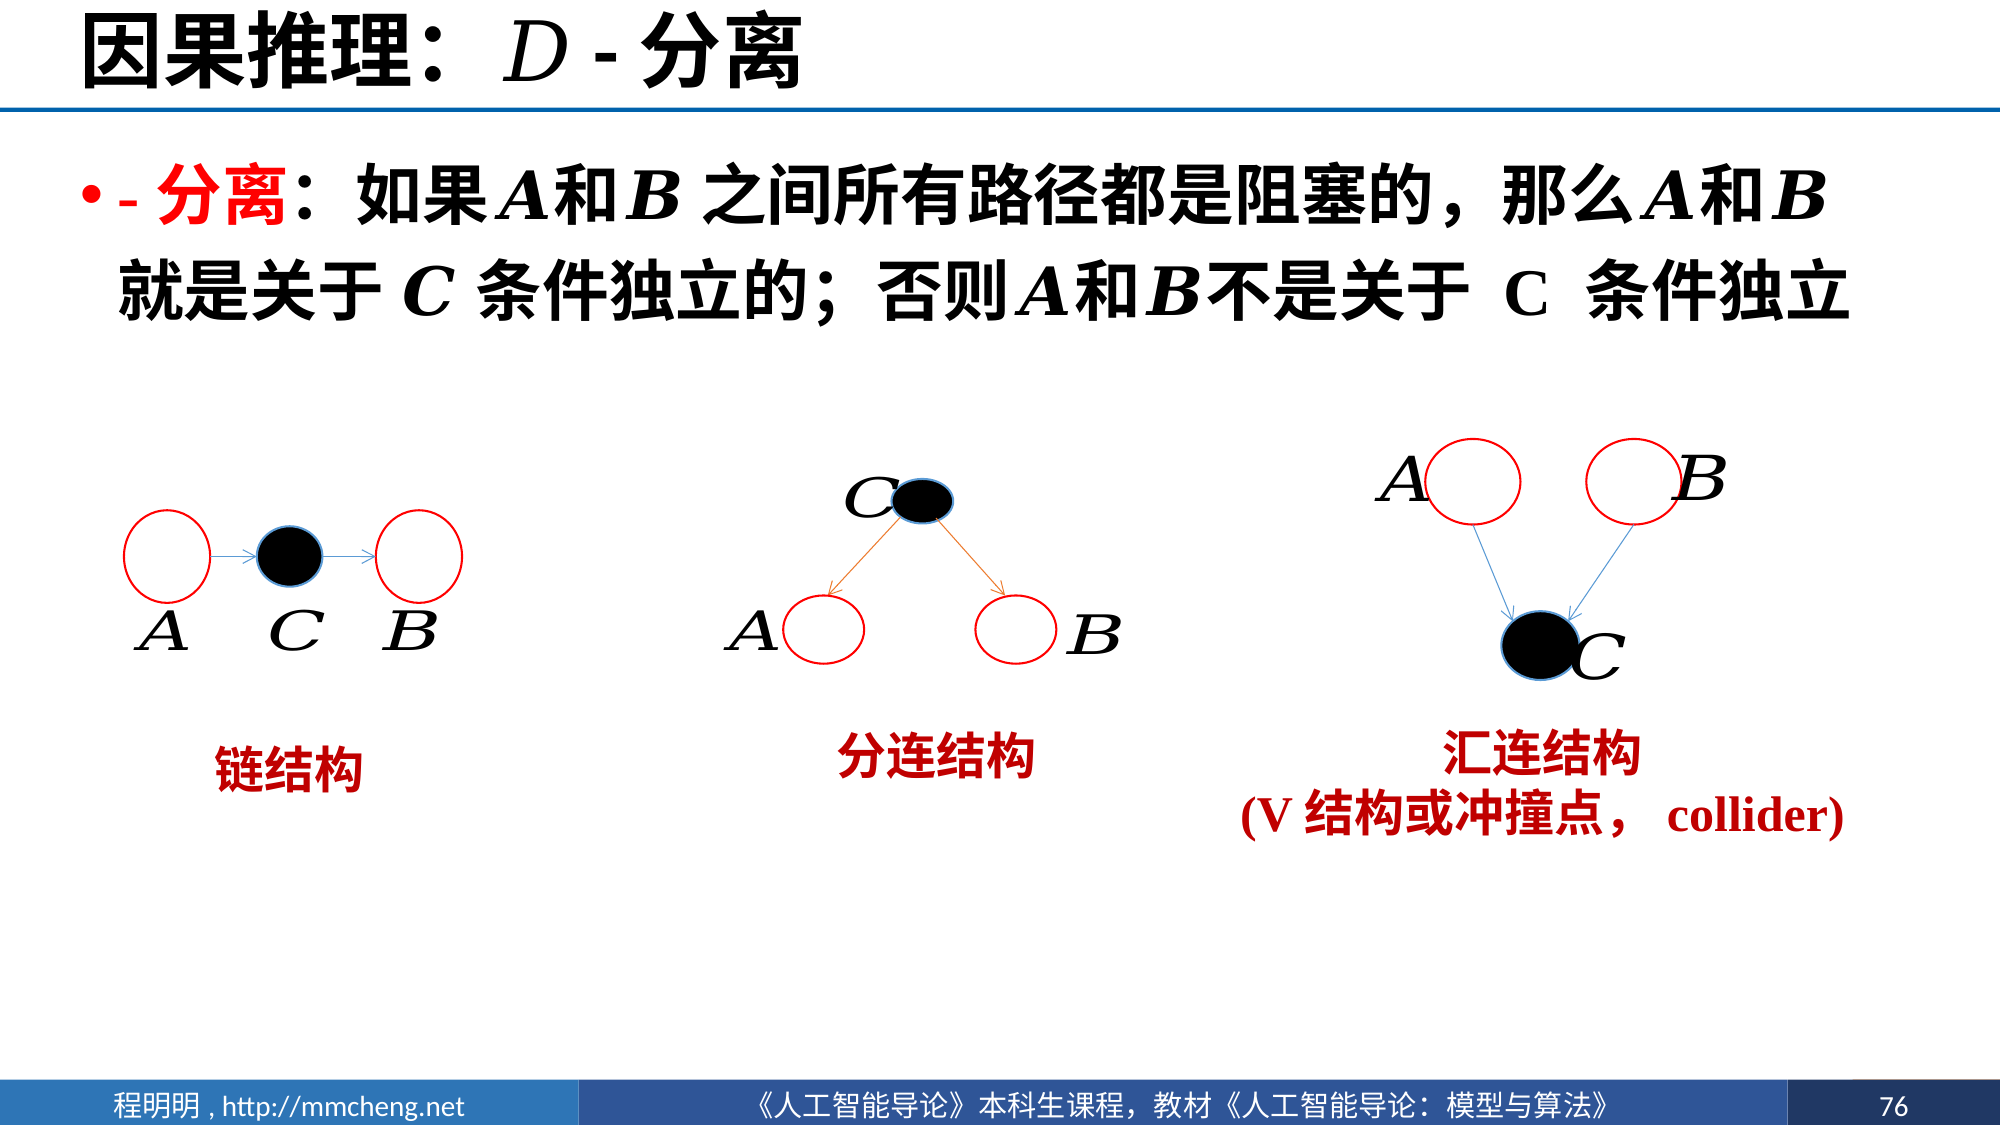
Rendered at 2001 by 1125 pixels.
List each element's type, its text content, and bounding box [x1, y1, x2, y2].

title 因果推理：𝐷-分离 [64, 0, 2000, 110]
text_box 汇连结构 (V结构或冲撞点，collider) [1215, 713, 1870, 849]
text_box 链结构 [199, 730, 380, 806]
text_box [1371, 438, 1733, 695]
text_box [719, 469, 1128, 668]
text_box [123, 510, 462, 664]
text_box 分连结构 [821, 716, 1052, 792]
